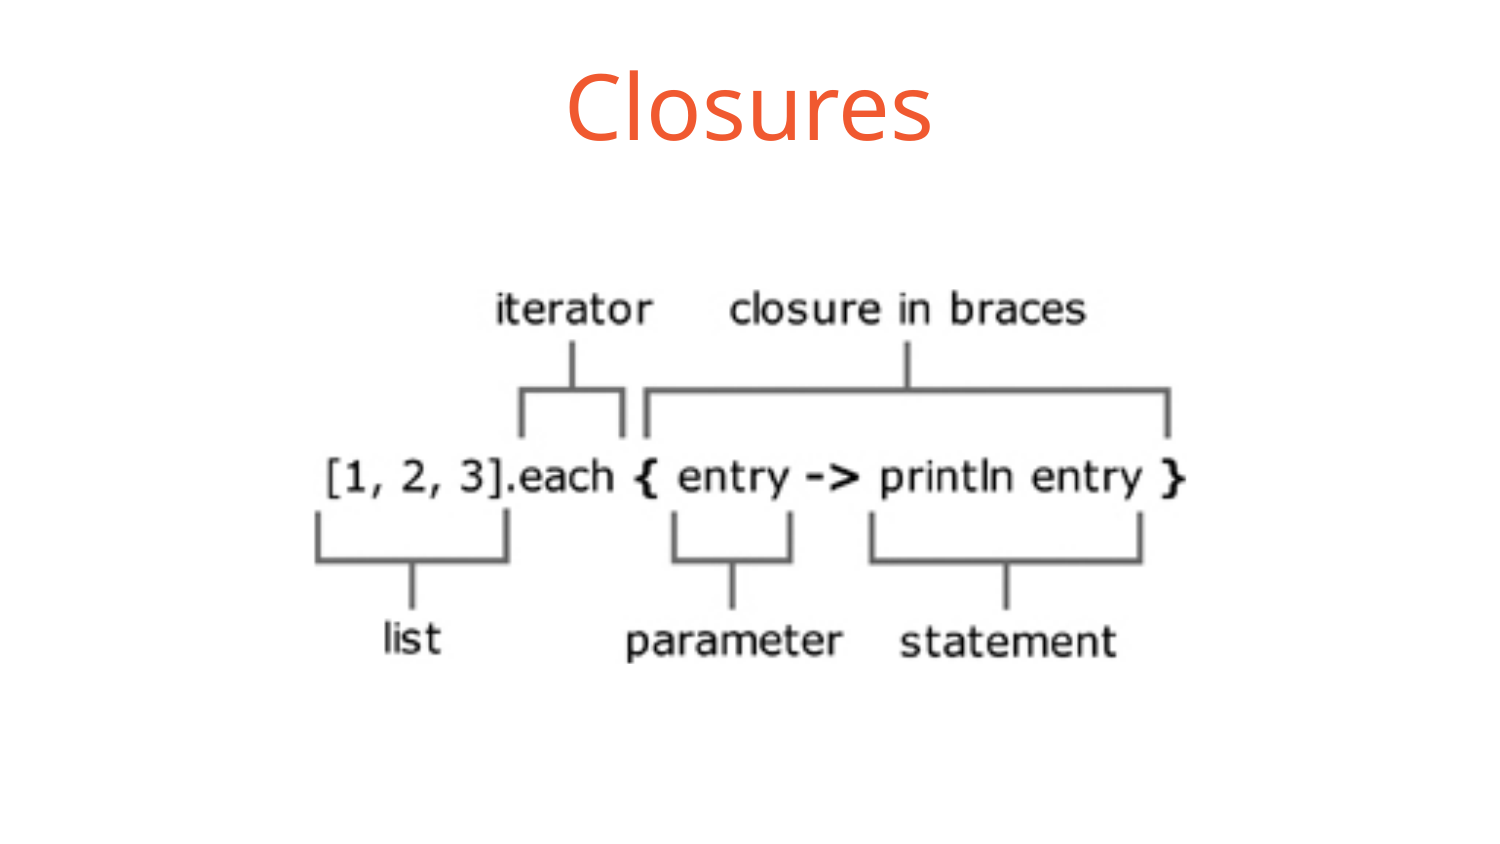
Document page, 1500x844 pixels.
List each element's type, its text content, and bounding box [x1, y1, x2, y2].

title Closures [75, 33, 1425, 175]
picture [313, 287, 1187, 664]
